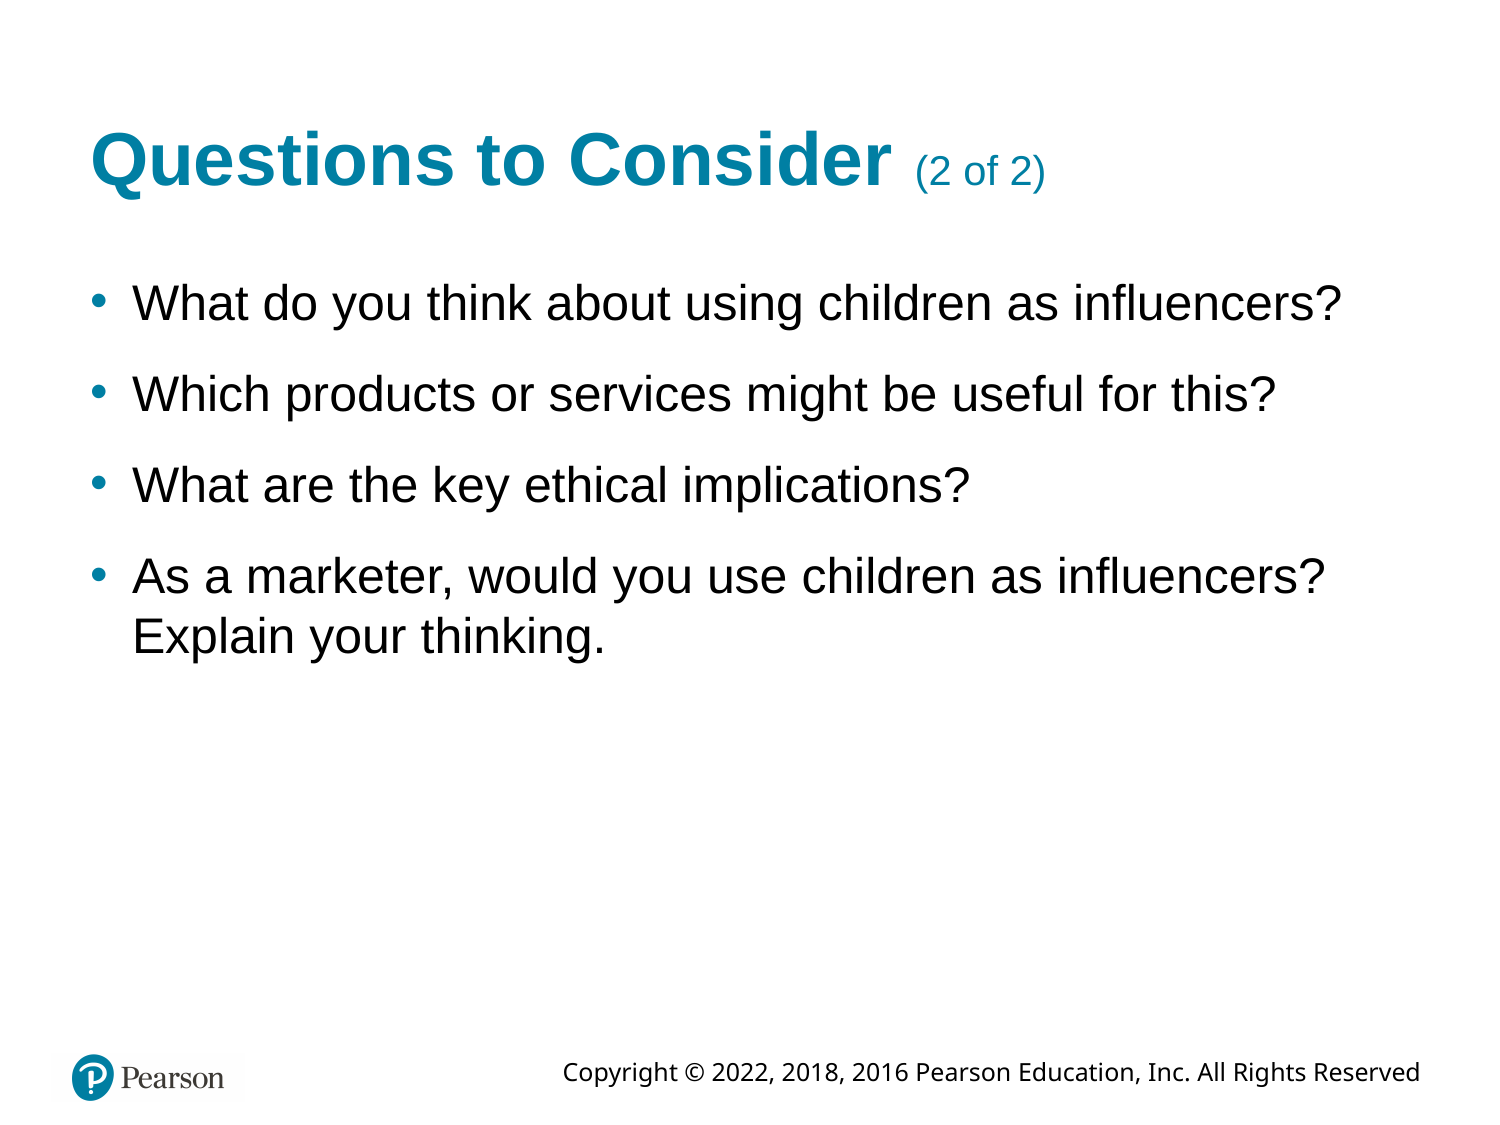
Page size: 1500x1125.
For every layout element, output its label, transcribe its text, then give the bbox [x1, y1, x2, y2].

picture [51, 1053, 245, 1102]
list What do you think about using children as influencers? Which products or services might be useful for this? What are the key ethical implications? As a marketer, would you use children as influencers? Explain your thinking. [75, 255, 1426, 1021]
title Questions to Consider (2 of 2) [75, 35, 1425, 216]
